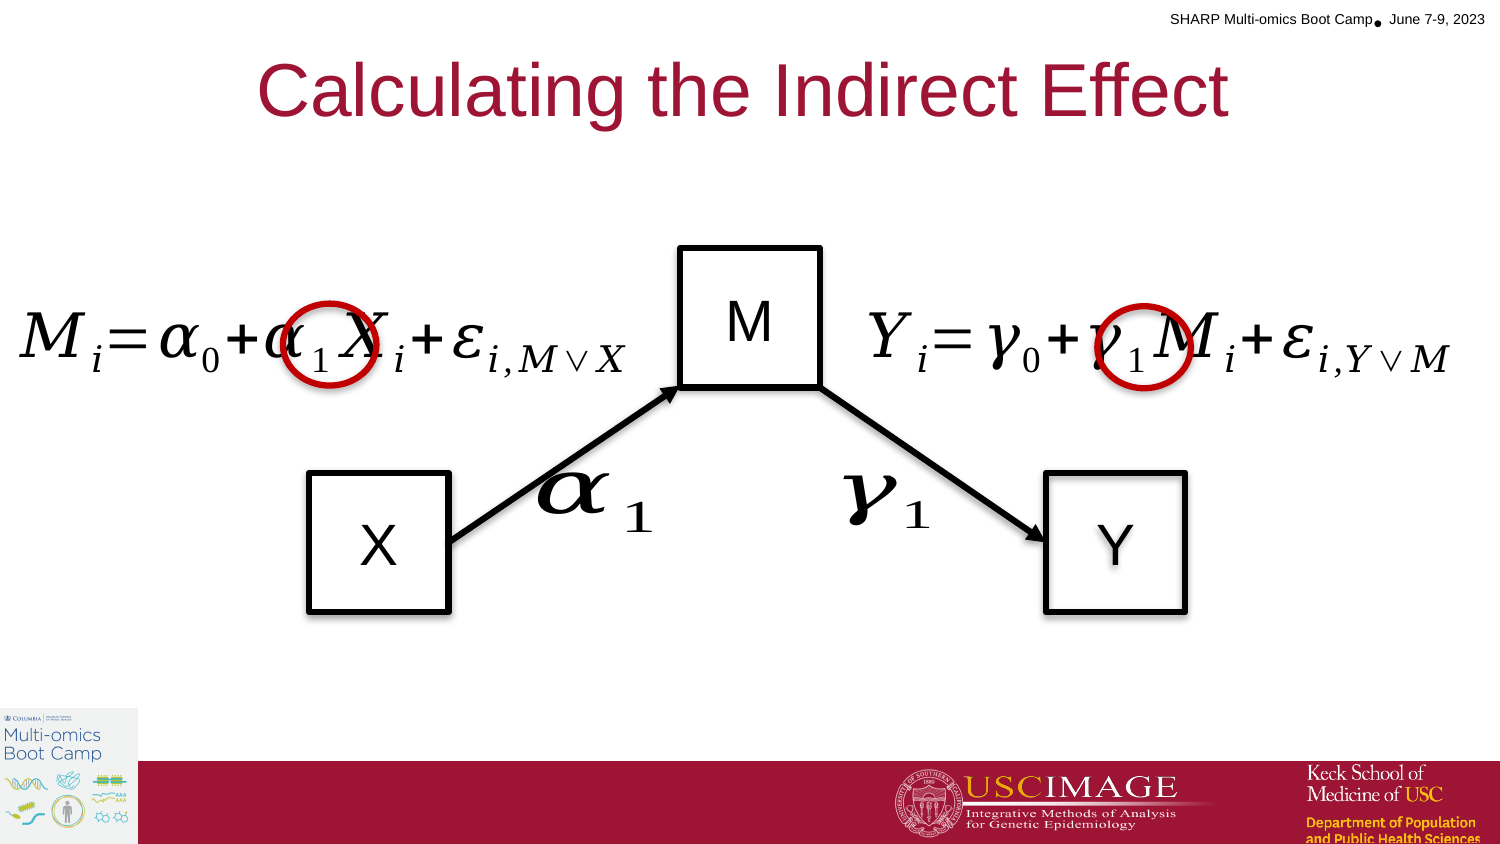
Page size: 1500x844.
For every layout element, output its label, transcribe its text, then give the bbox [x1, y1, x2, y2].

text_box X [308, 472, 449, 613]
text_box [819, 397, 1046, 543]
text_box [282, 303, 1192, 389]
picture [0, 708, 138, 844]
title Calculating the Indirect Effect [0, 33, 1487, 175]
picture [883, 759, 1285, 844]
text_box Y [1045, 472, 1186, 613]
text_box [448, 397, 681, 543]
text_box M [679, 247, 821, 301]
